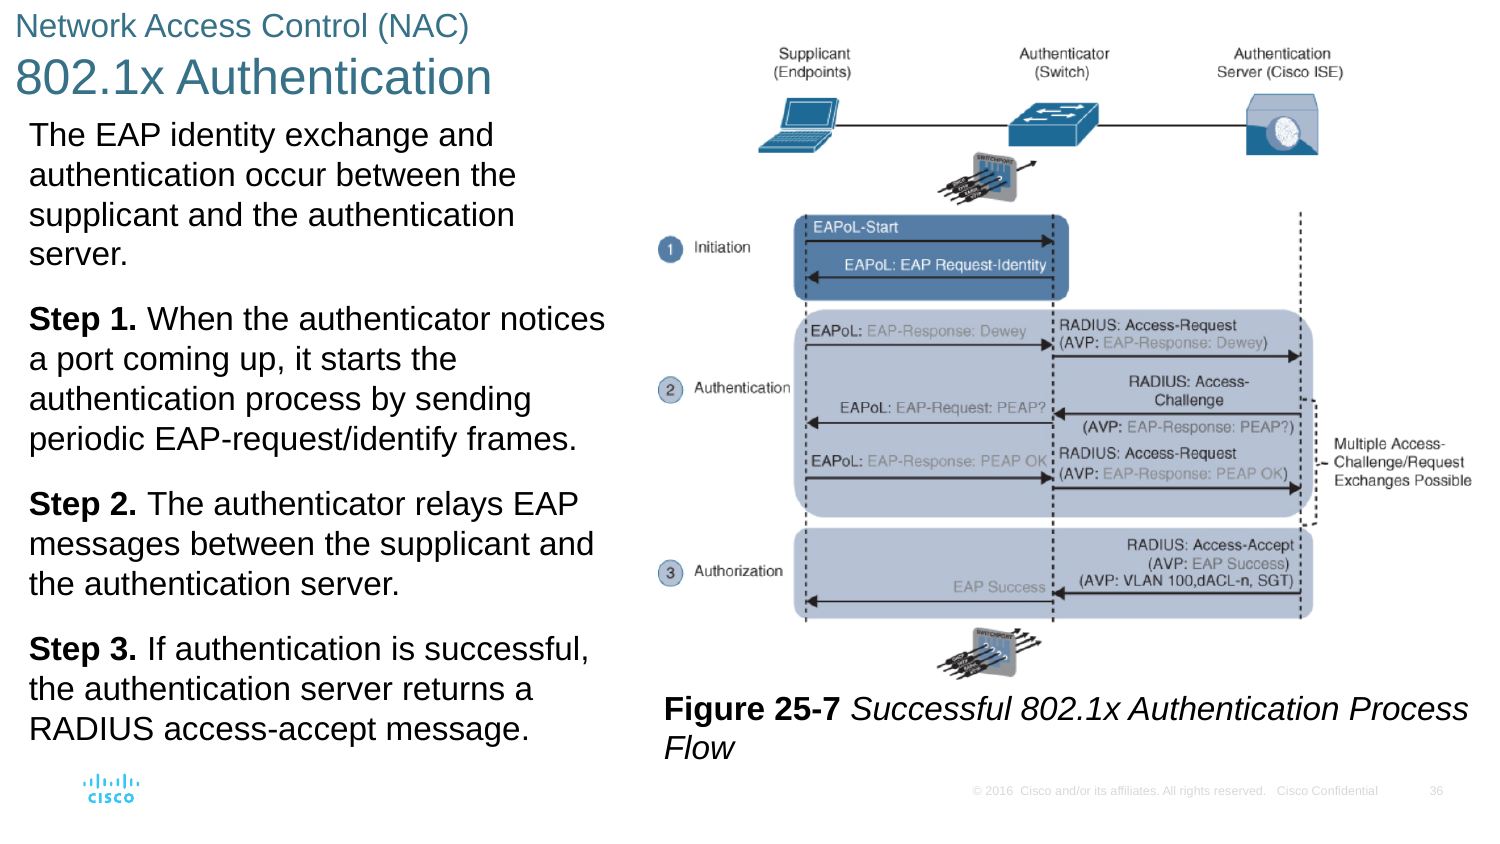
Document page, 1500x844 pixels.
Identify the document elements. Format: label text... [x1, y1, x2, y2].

title Network Access Control (NAC) 802.1x Authentication [0, 0, 587, 109]
text_box Figure 25-7 Successful 802.1x Authentication Process Flow [649, 679, 1500, 774]
picture [648, 35, 1474, 680]
list The EAP identity exchange and authentication occur between the supplicant and the authentication server. Step 1. When the authenticator notices a port coming up, it starts the authentication process by sending periodic EAP-request/identify frames. Step 2. The authenticator relays EAP messages between the supplicant and the authentication server. Step 3. If authentication is successful, the authentication server returns a RADIUS access-accept message. [13, 105, 649, 765]
